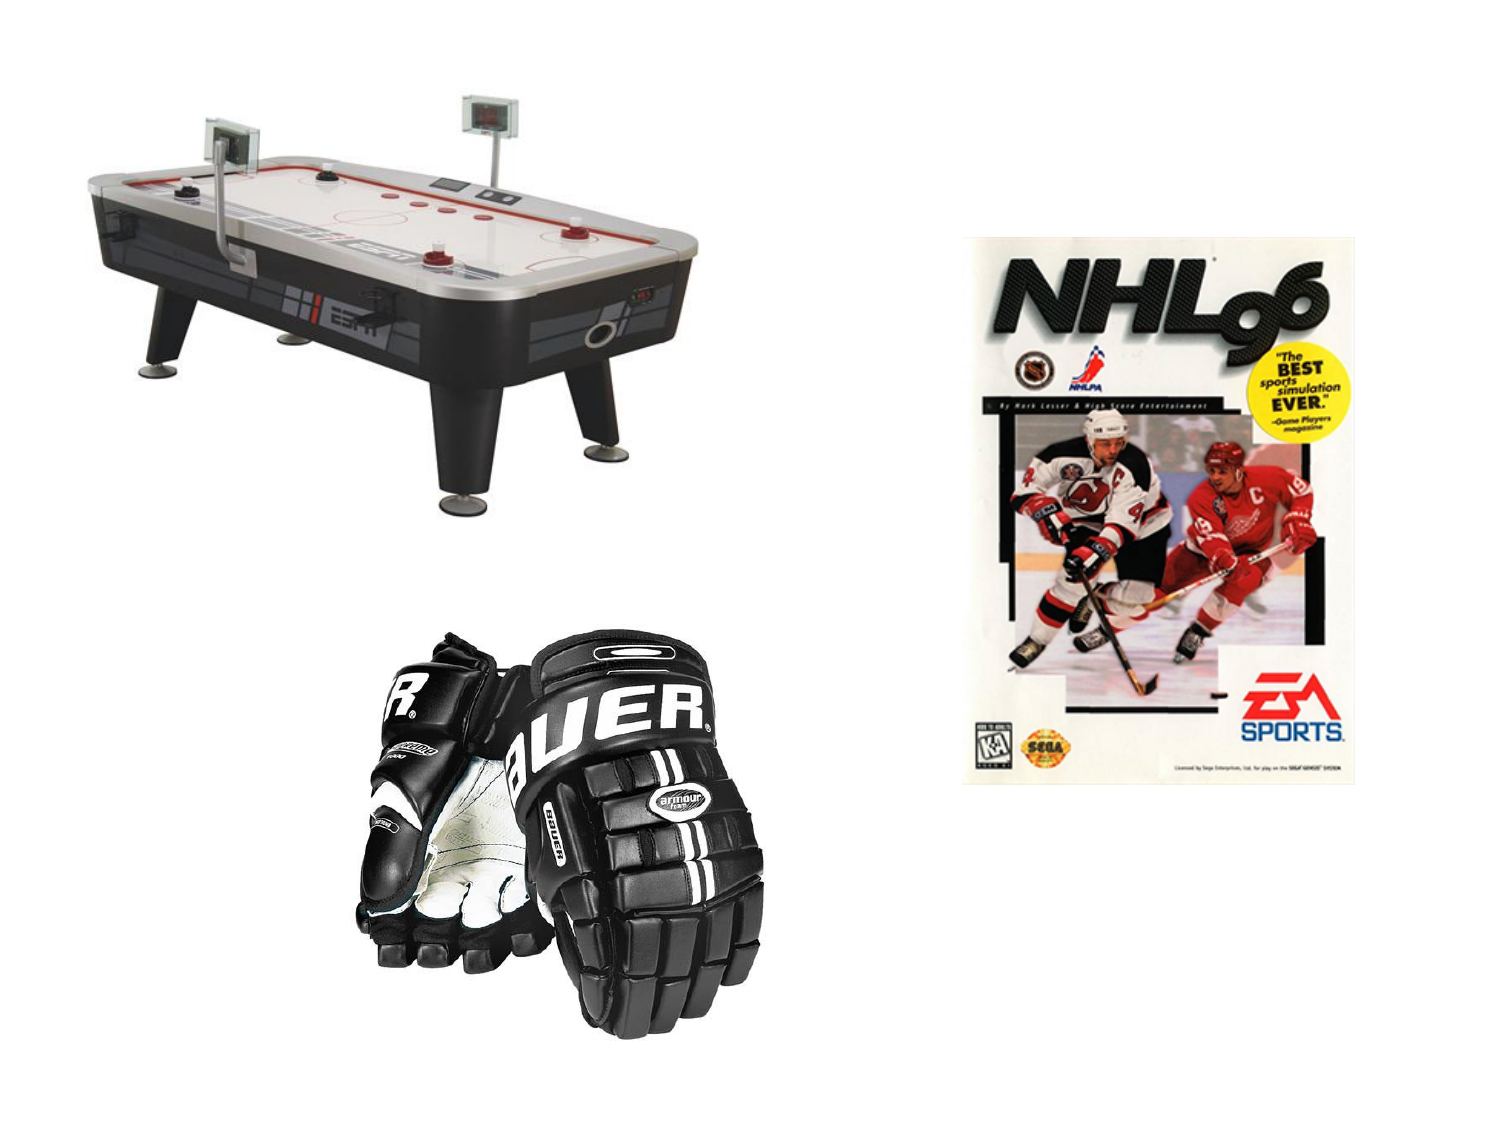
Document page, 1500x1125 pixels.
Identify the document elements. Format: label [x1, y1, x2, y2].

picture [349, 624, 769, 1044]
picture [962, 237, 1355, 785]
picture [84, 87, 701, 526]
